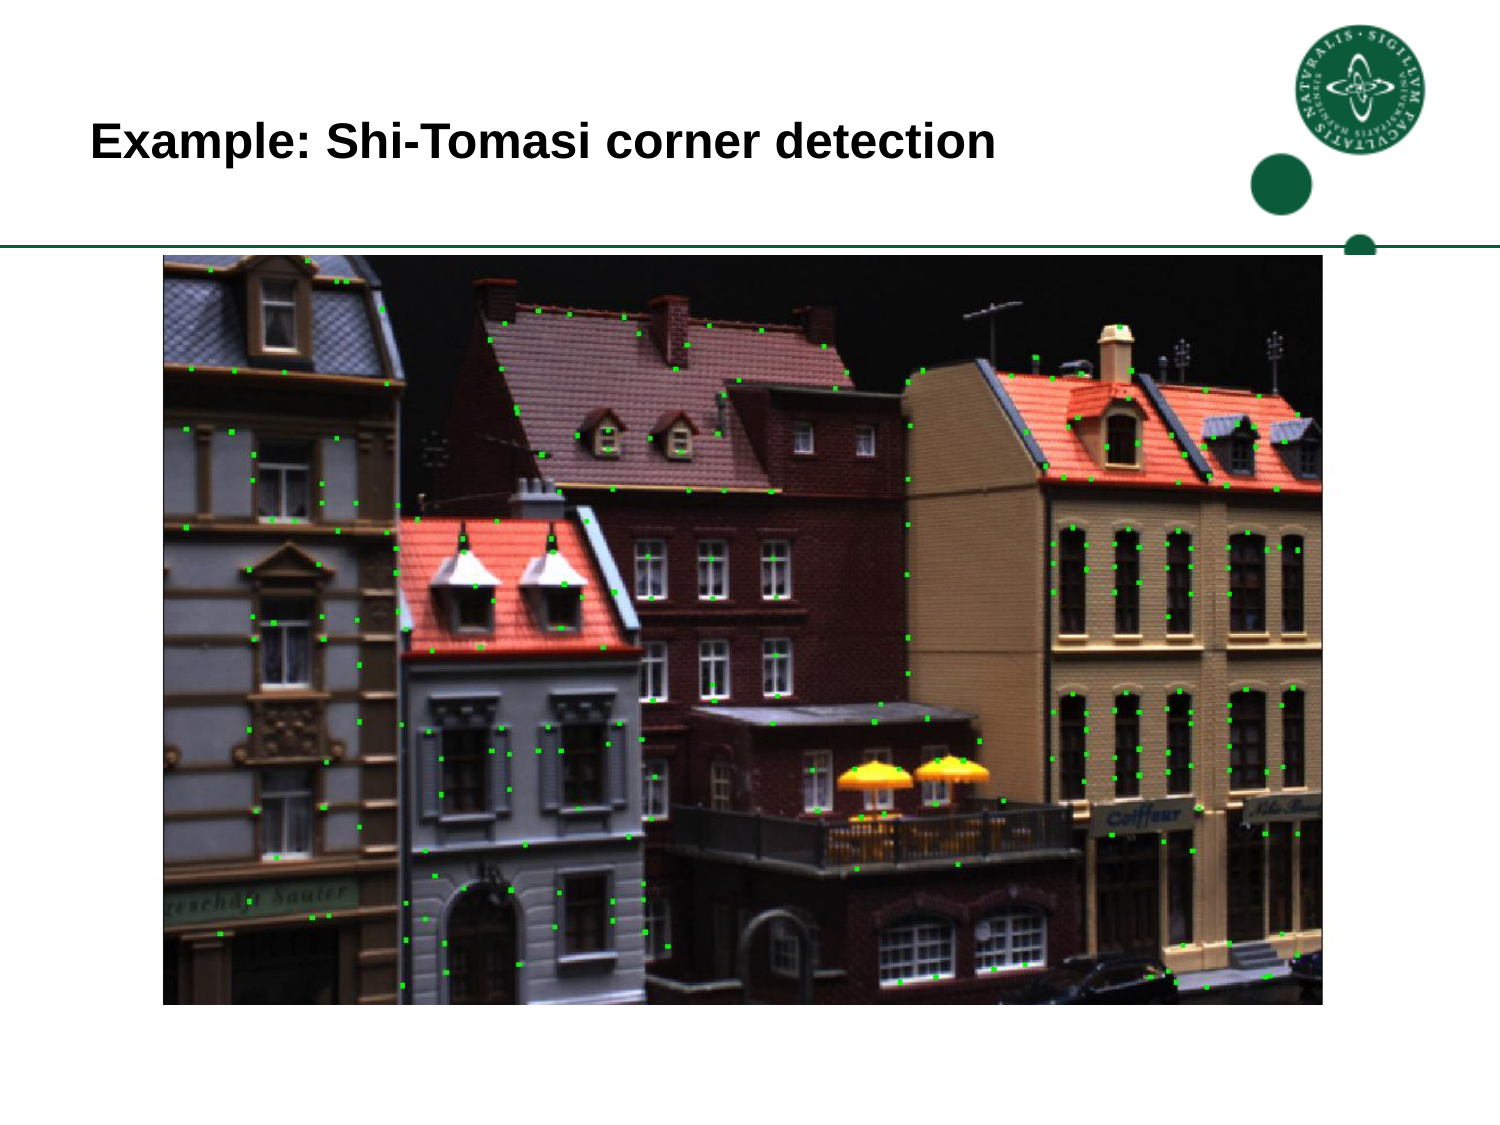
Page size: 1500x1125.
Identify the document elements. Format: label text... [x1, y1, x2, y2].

picture [1250, 24, 1500, 245]
text_box Example: Shi-Tomasi corner detection [75, 45, 1425, 233]
picture [61, 248, 1500, 1006]
